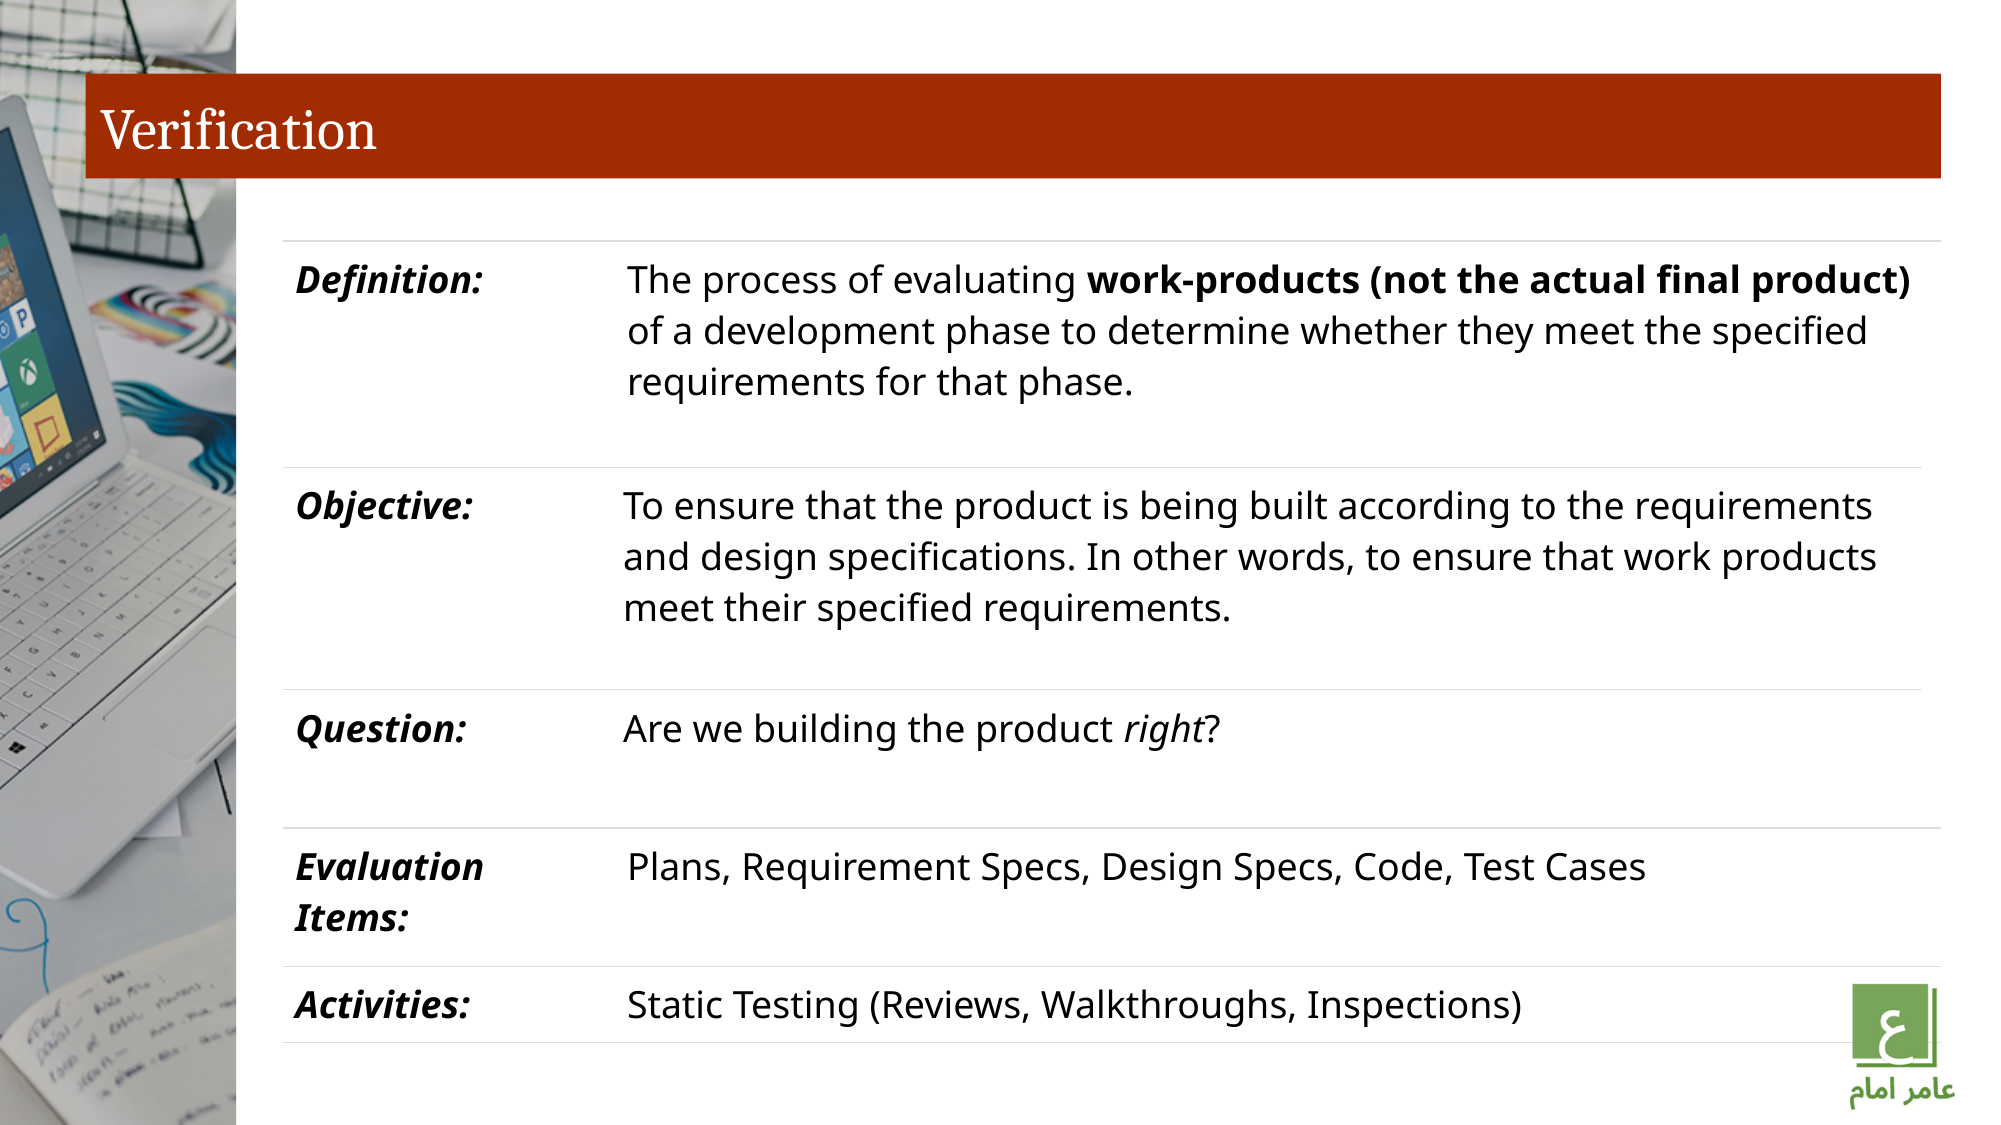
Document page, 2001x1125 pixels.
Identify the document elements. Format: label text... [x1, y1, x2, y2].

table_header The process of evaluating work-products (not the actual final product) of a development phase to determine whether they meet the specified requirements for that phase. [615, 242, 1941, 419]
table_header Activities: [283, 967, 615, 1042]
table_header Static Testing (Reviews, Walkthroughs, Inspections) [615, 967, 1819, 1042]
table_header Definition: [283, 242, 615, 419]
table_header Are we building the product right? [611, 690, 1922, 766]
title Verification [85, 73, 1941, 179]
picture [0, 0, 237, 1125]
table_header Plans, Requirement Specs, Design Specs, Code, Test Cases [615, 829, 1941, 955]
picture [1819, 960, 1975, 1125]
table_header To ensure that the product is being built according to the requirements and design specifications. In other words, to ensure that work products meet their specified requirements. [611, 468, 1922, 645]
table_header Evaluation Items: [283, 829, 615, 955]
table_header Question: [283, 690, 611, 766]
table_header Objective: [283, 468, 611, 645]
